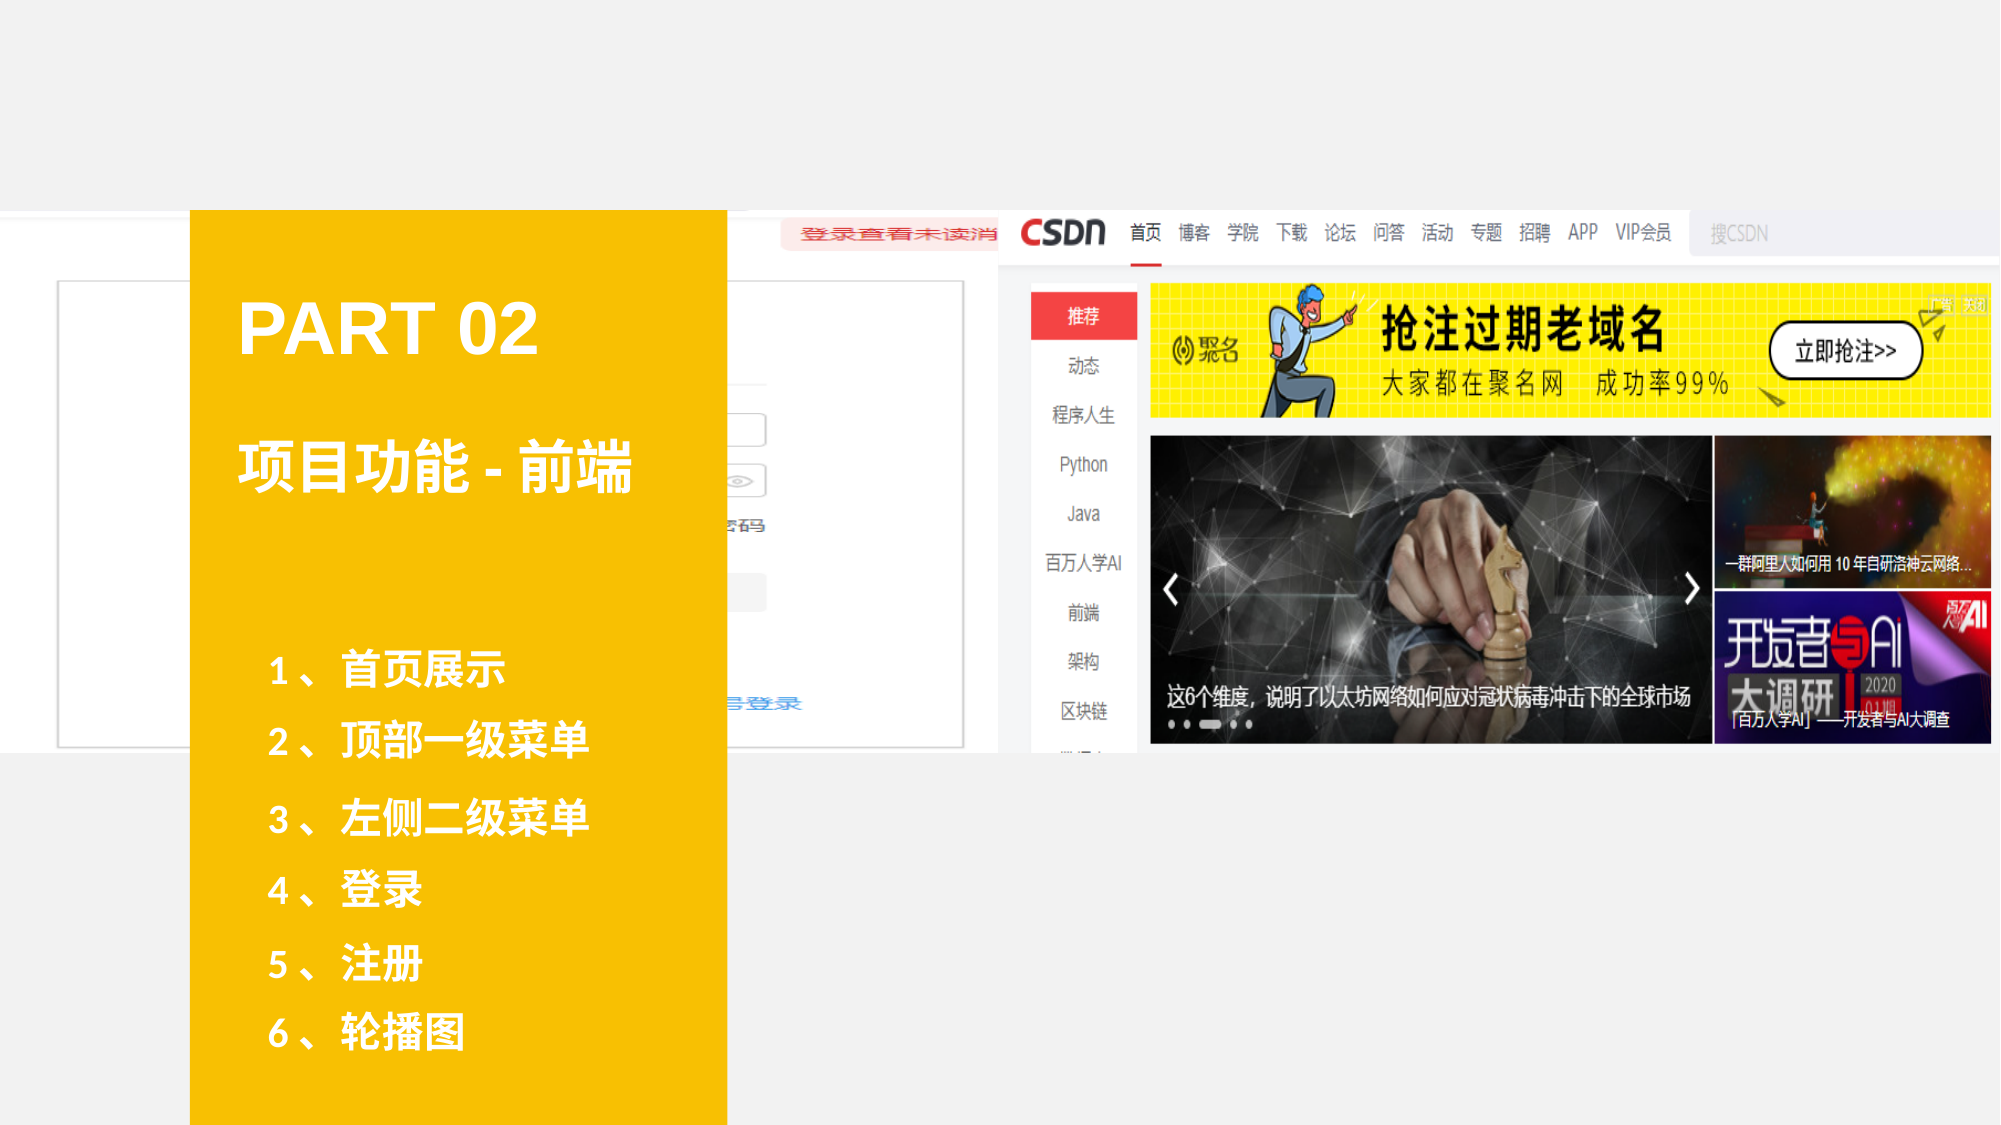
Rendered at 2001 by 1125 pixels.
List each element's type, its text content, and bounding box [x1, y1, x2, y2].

text_box 3、左侧二级菜单 [252, 784, 661, 849]
text_box 5、注册 [252, 929, 661, 994]
text_box 项目功能-前端 [222, 422, 688, 508]
text_box 1、首页展示 [252, 635, 661, 701]
text_box PART 02 [222, 272, 642, 378]
text_box [0, 209, 189, 753]
text_box [189, 209, 728, 1125]
text_box 2、顶部一级菜单 [252, 706, 661, 772]
text_box 6、轮播图 [252, 998, 661, 1063]
text_box [997, 209, 2000, 753]
text_box 4、登录 [252, 855, 661, 921]
text_box [728, 209, 997, 753]
